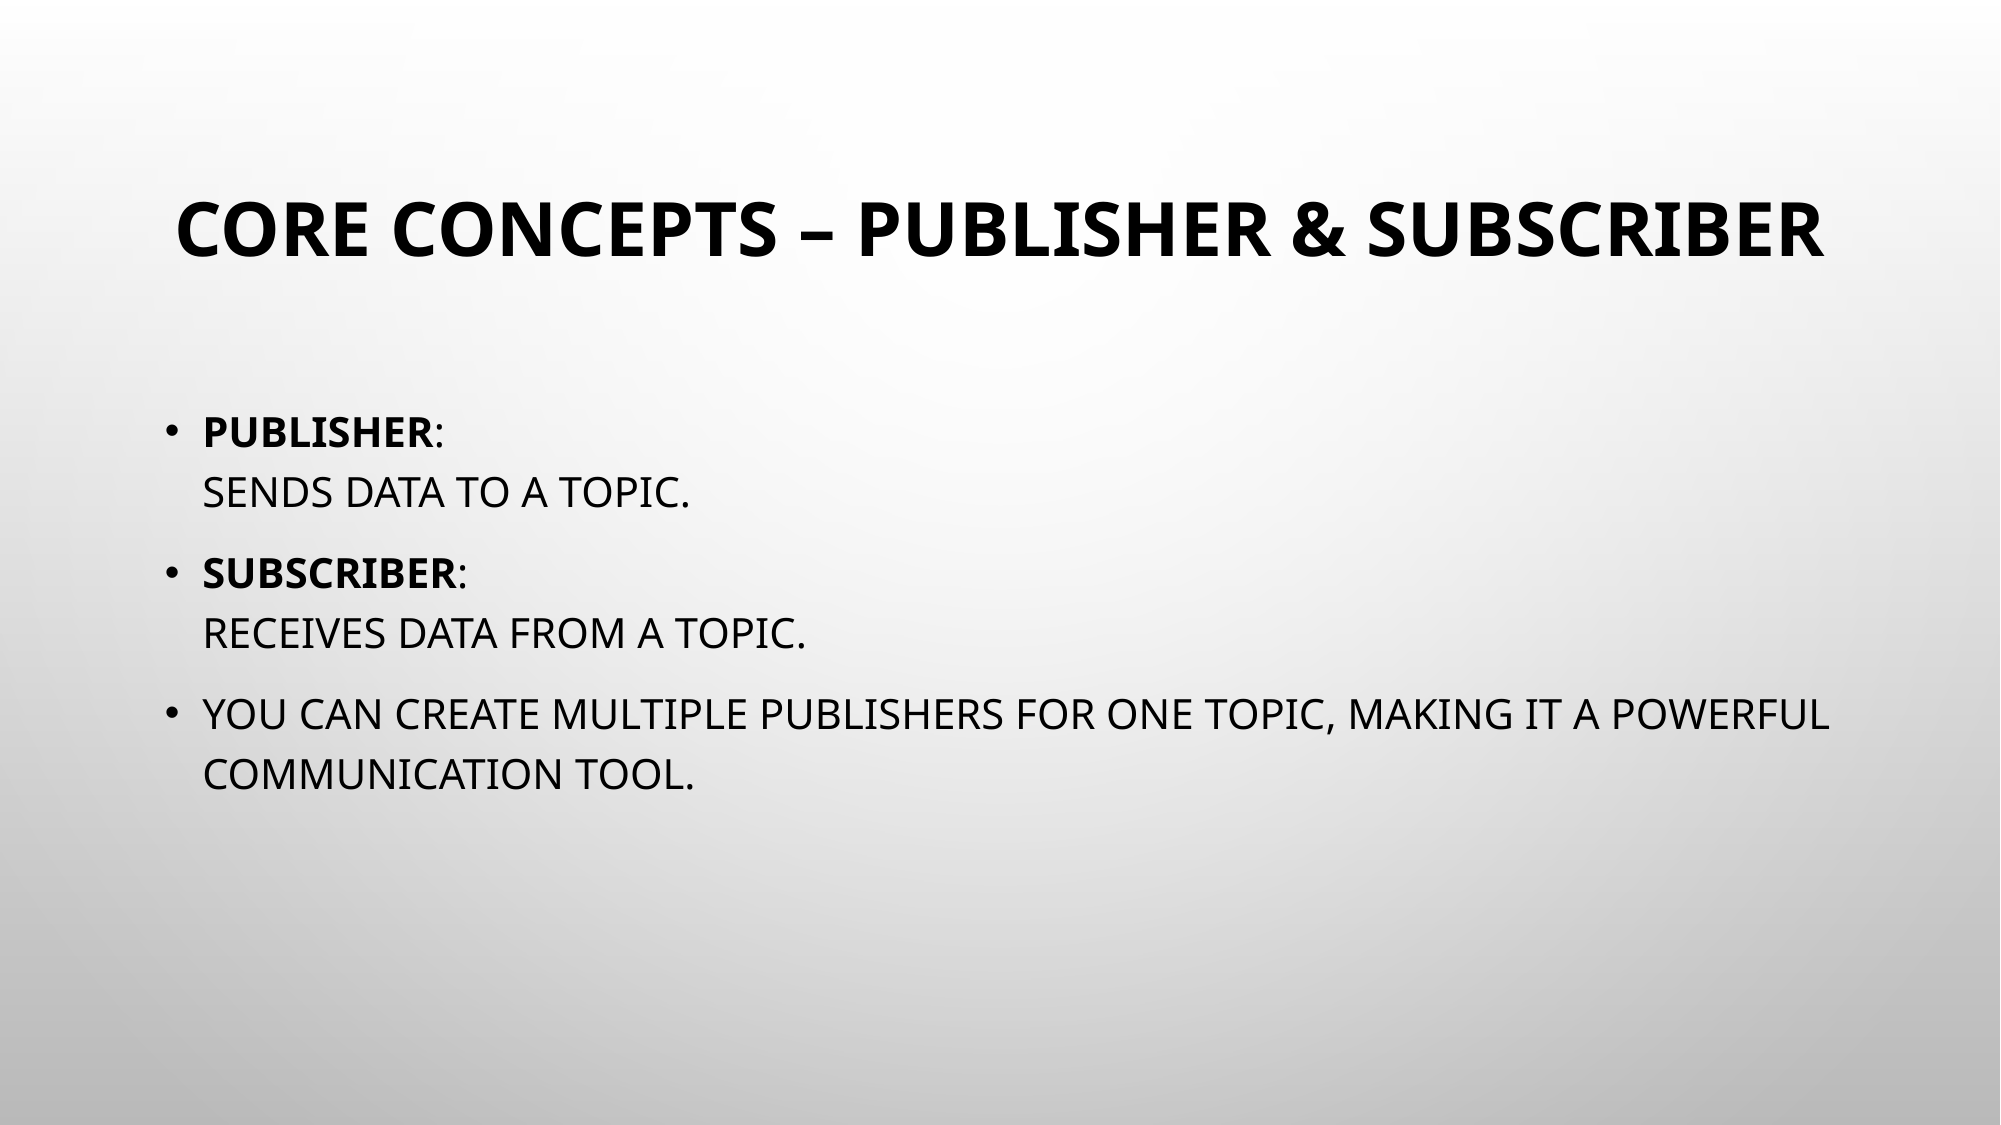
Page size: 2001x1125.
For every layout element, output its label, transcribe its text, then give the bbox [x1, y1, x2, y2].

picture [0, 0, 2000, 1125]
title Core Concepts – Publisher & Subscriber [149, 101, 1851, 364]
list Publisher: Sends data to a topic. Subscriber: Receives data from a topic. You can create multiple publishers for one topic, making it a powerful communication tool. [149, 388, 1851, 950]
